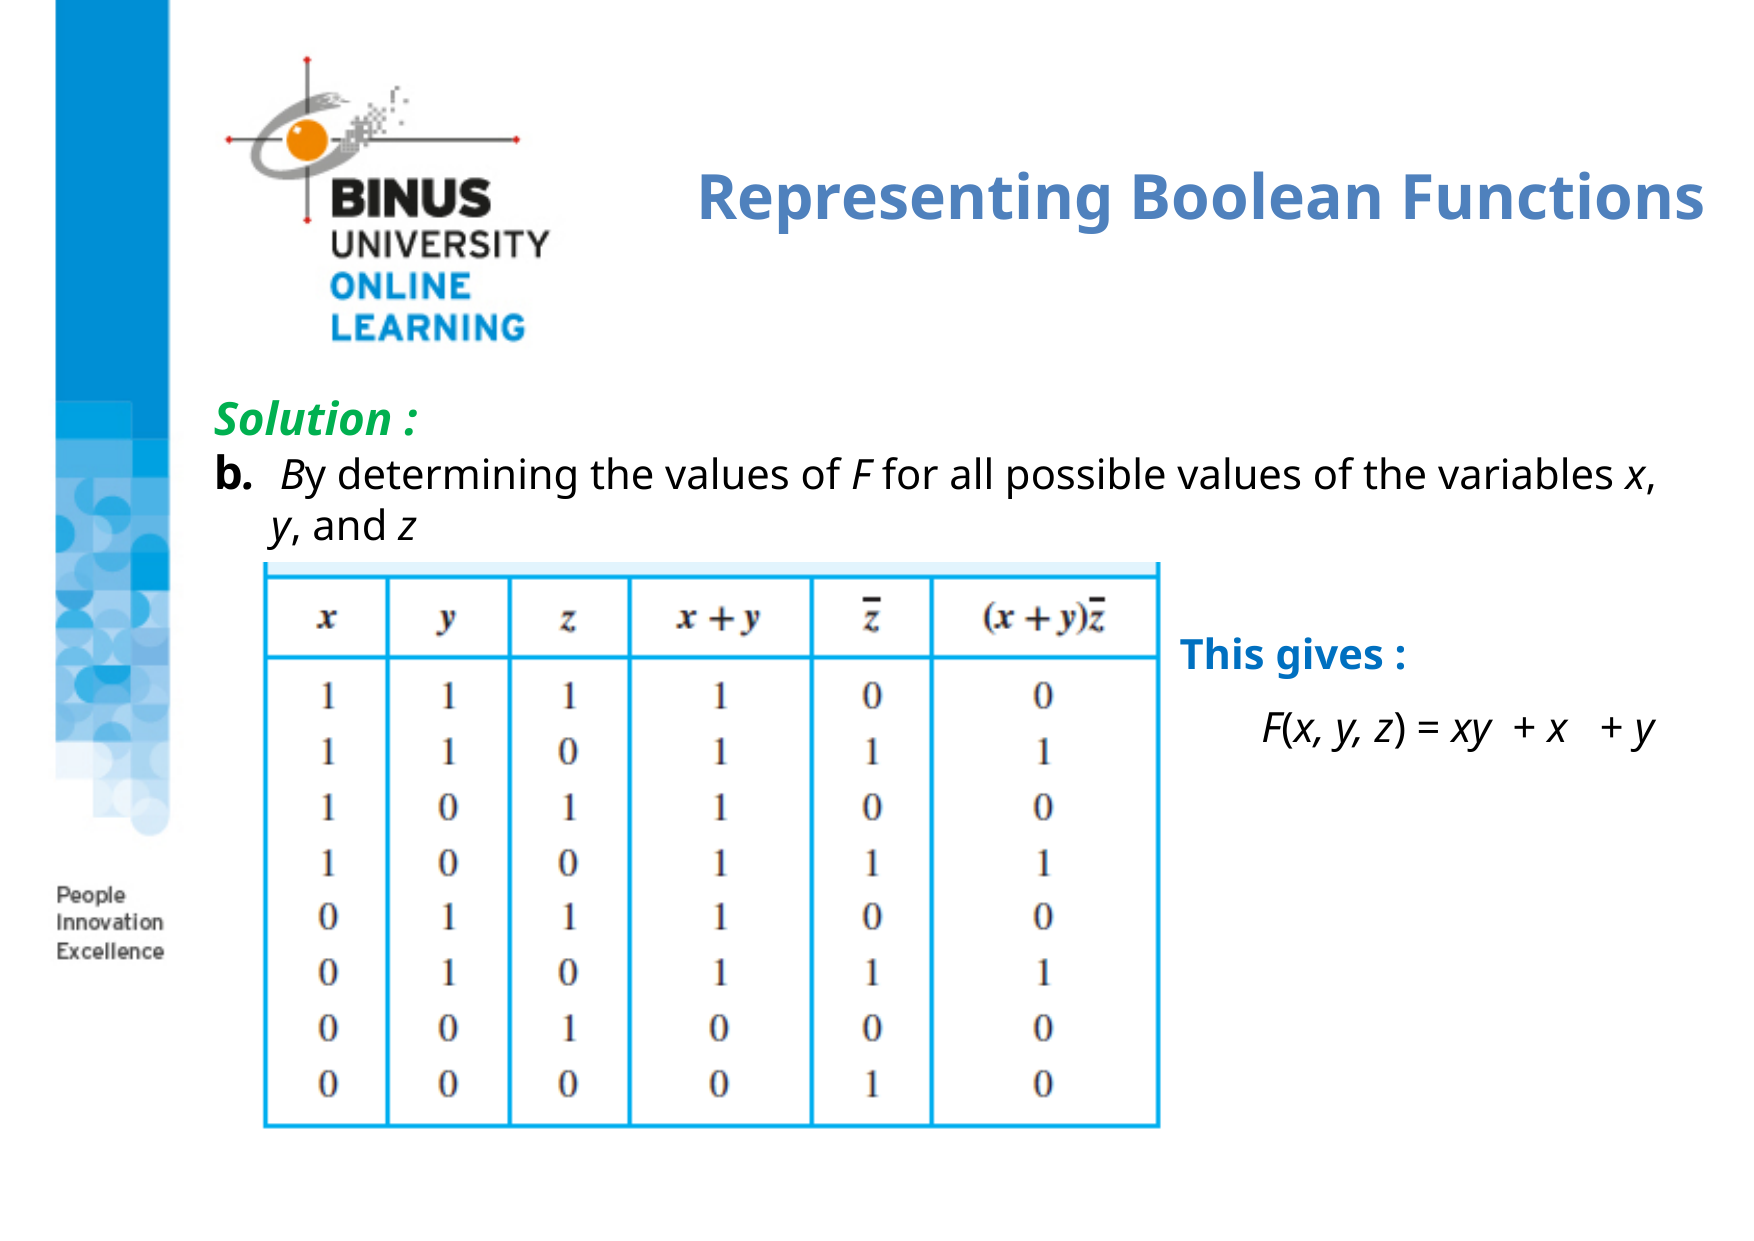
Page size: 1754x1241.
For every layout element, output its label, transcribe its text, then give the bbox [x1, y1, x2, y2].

text_box This gives : [1183, 620, 1422, 686]
text_box Solution : b. By determining the values of F for all possible values of the variables x, y, and z [199, 381, 1686, 557]
picture [0, 0, 1754, 1241]
title Representing Boolean Functions [368, 91, 1724, 299]
